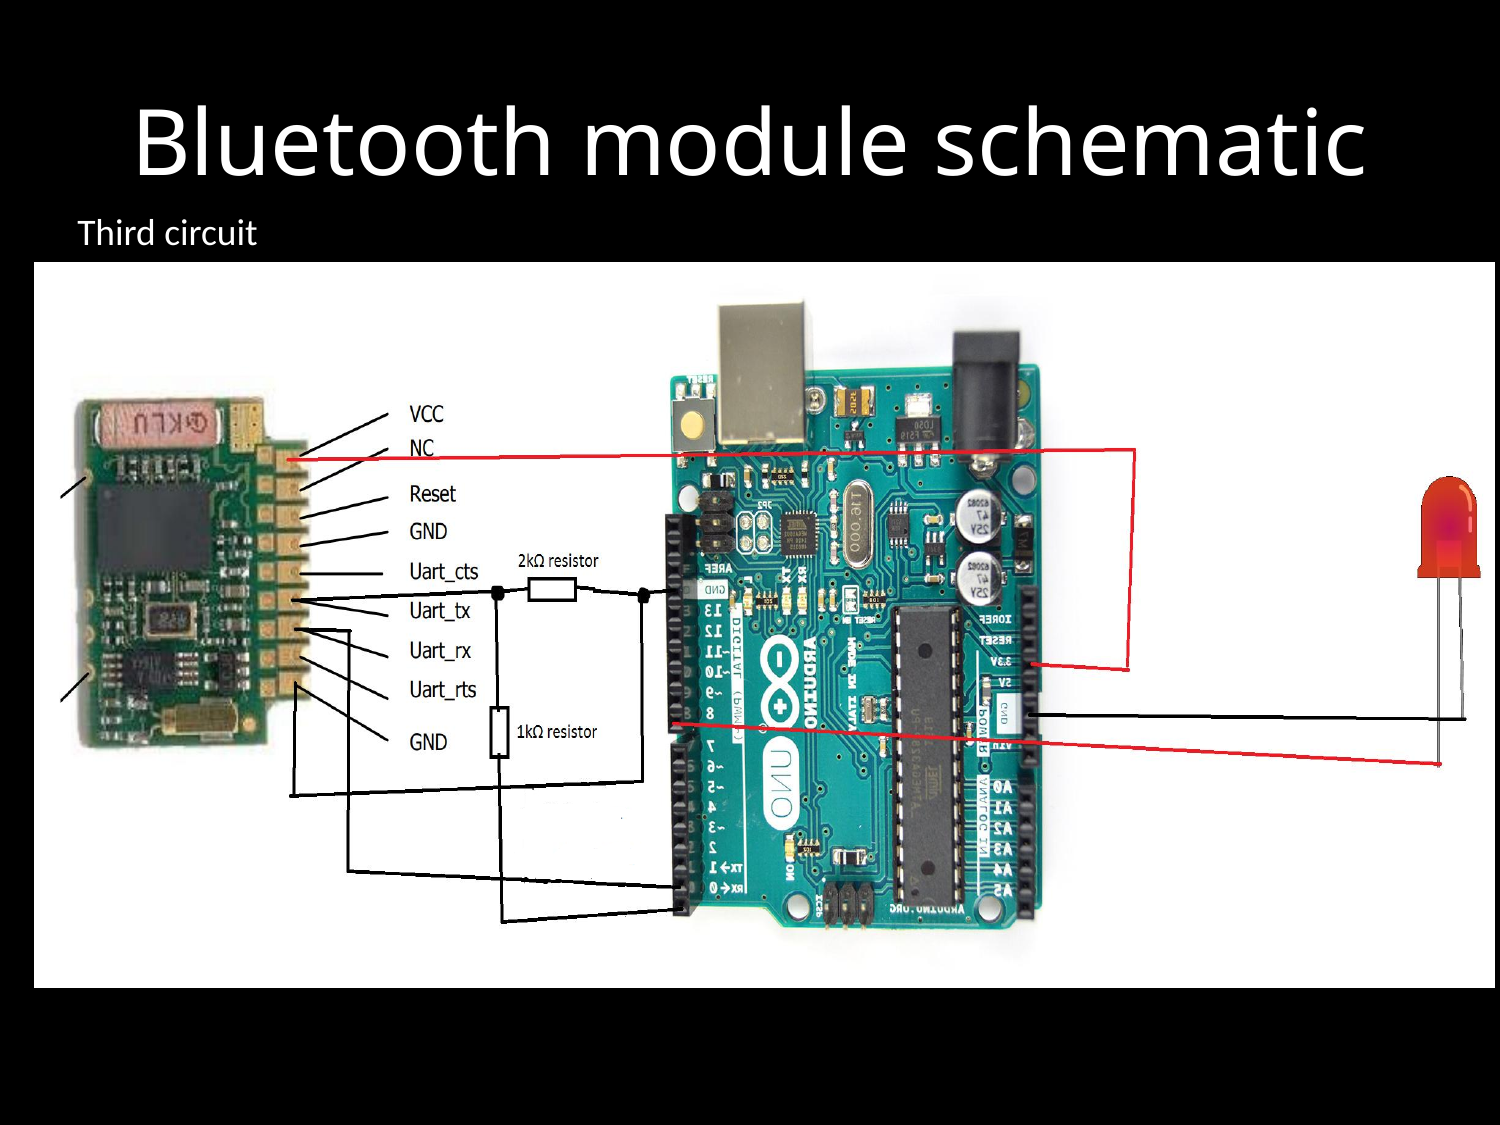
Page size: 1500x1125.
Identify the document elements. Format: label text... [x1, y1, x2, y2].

title Bluetooth module schematic [75, 45, 1425, 233]
text_box Third circuit [62, 200, 328, 259]
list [34, 262, 1495, 988]
